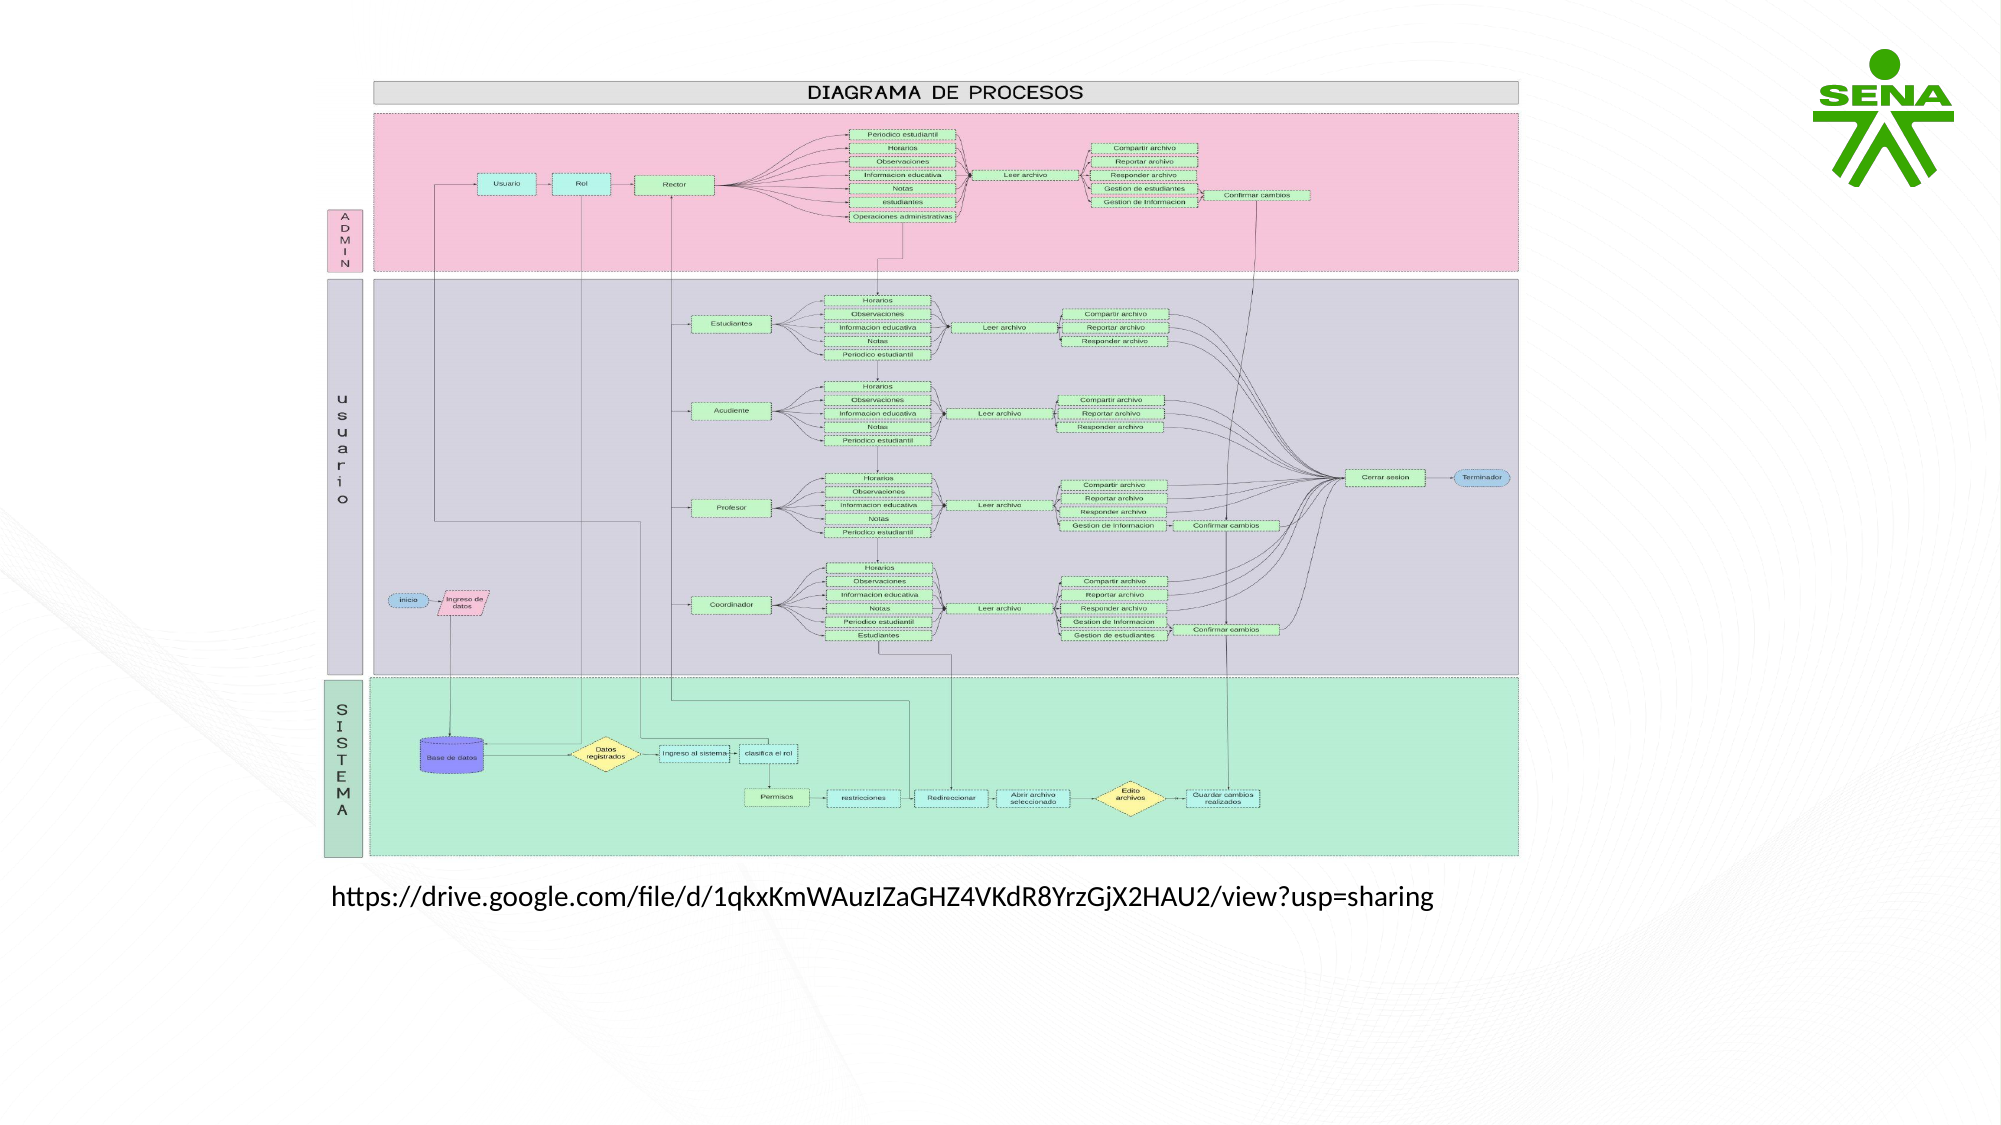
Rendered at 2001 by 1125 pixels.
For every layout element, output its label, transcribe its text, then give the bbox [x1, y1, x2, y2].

picture [0, 0, 2001, 1125]
text_box https://drive.google.com/file/d/1qkxKmWAuzIZaGHZ4VKdR8YrzGjX2HAU2/view?usp=sharing [316, 862, 1672, 928]
